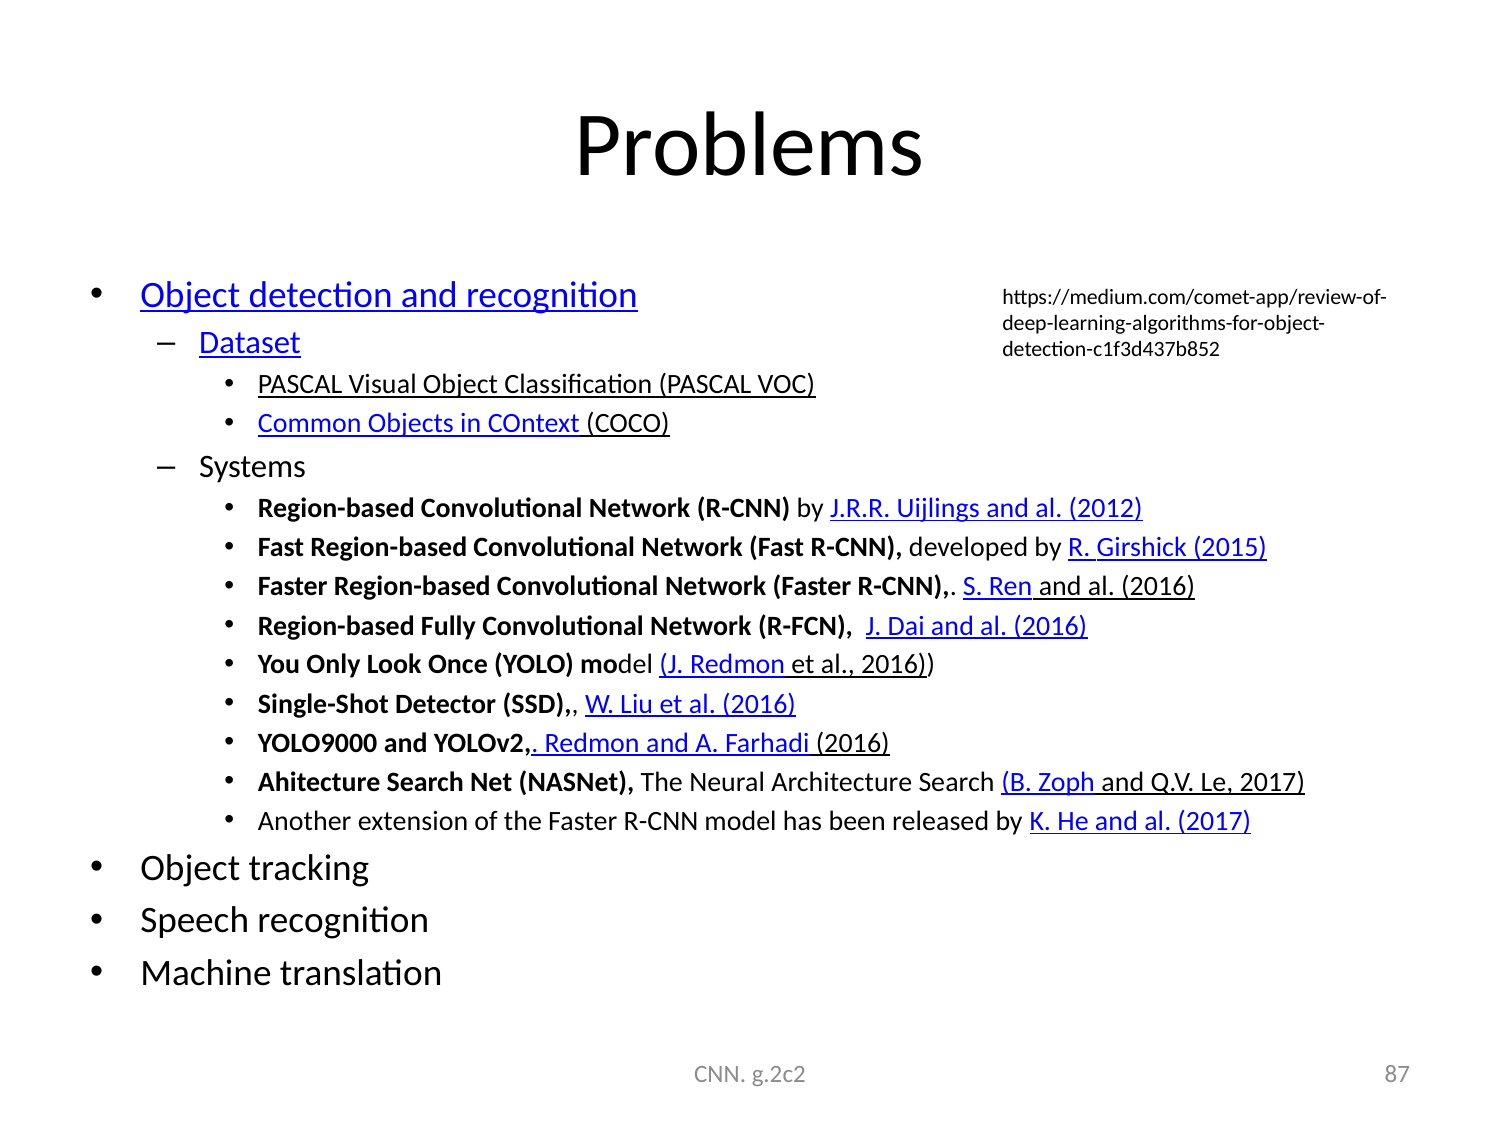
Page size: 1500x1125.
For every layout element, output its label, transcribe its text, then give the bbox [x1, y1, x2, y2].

footer CNN. g.2c2 [512, 1042, 988, 1103]
list Object detection and recognition Dataset PASCAL Visual Object Classification (PASCAL VOC) Common Objects in COntext (COCO) Systems Region-based Convolutional Network (R-CNN) by J.R.R. Uijlings and al. (2012) Fast Region-based Convolutional Network (Fast R-CNN), developed by R. Girshick (2015) Faster Region-based Convolutional Network (Faster R-CNN),. S. Ren and al. (2016) Region-based Fully Convolutional Network (R-FCN), J. Dai and al. (2016) You Only Look Once (YOLO) model (J. Redmon et al., 2016)) Single-Shot Detector (SSD),, W. Liu et al. (2016) YOLO9000 and YOLOv2,. Redmon and A. Farhadi (2016) Ahitecture Search Net (NASNet), The Neural Architecture Search (B. Zoph and Q.V. Le, 2017) Another extension of the Faster R-CNN model has been released by K. He and al. (2017) Object tracking Speech recognition Machine translation [75, 262, 1425, 1005]
title Problems [75, 45, 1425, 233]
text_box https://medium.com/comet-app/review-of-deep-learning-algorithms-for-object-detection-c1f3d437b852 [987, 274, 1425, 369]
slide_number 87 [1074, 1042, 1425, 1103]
